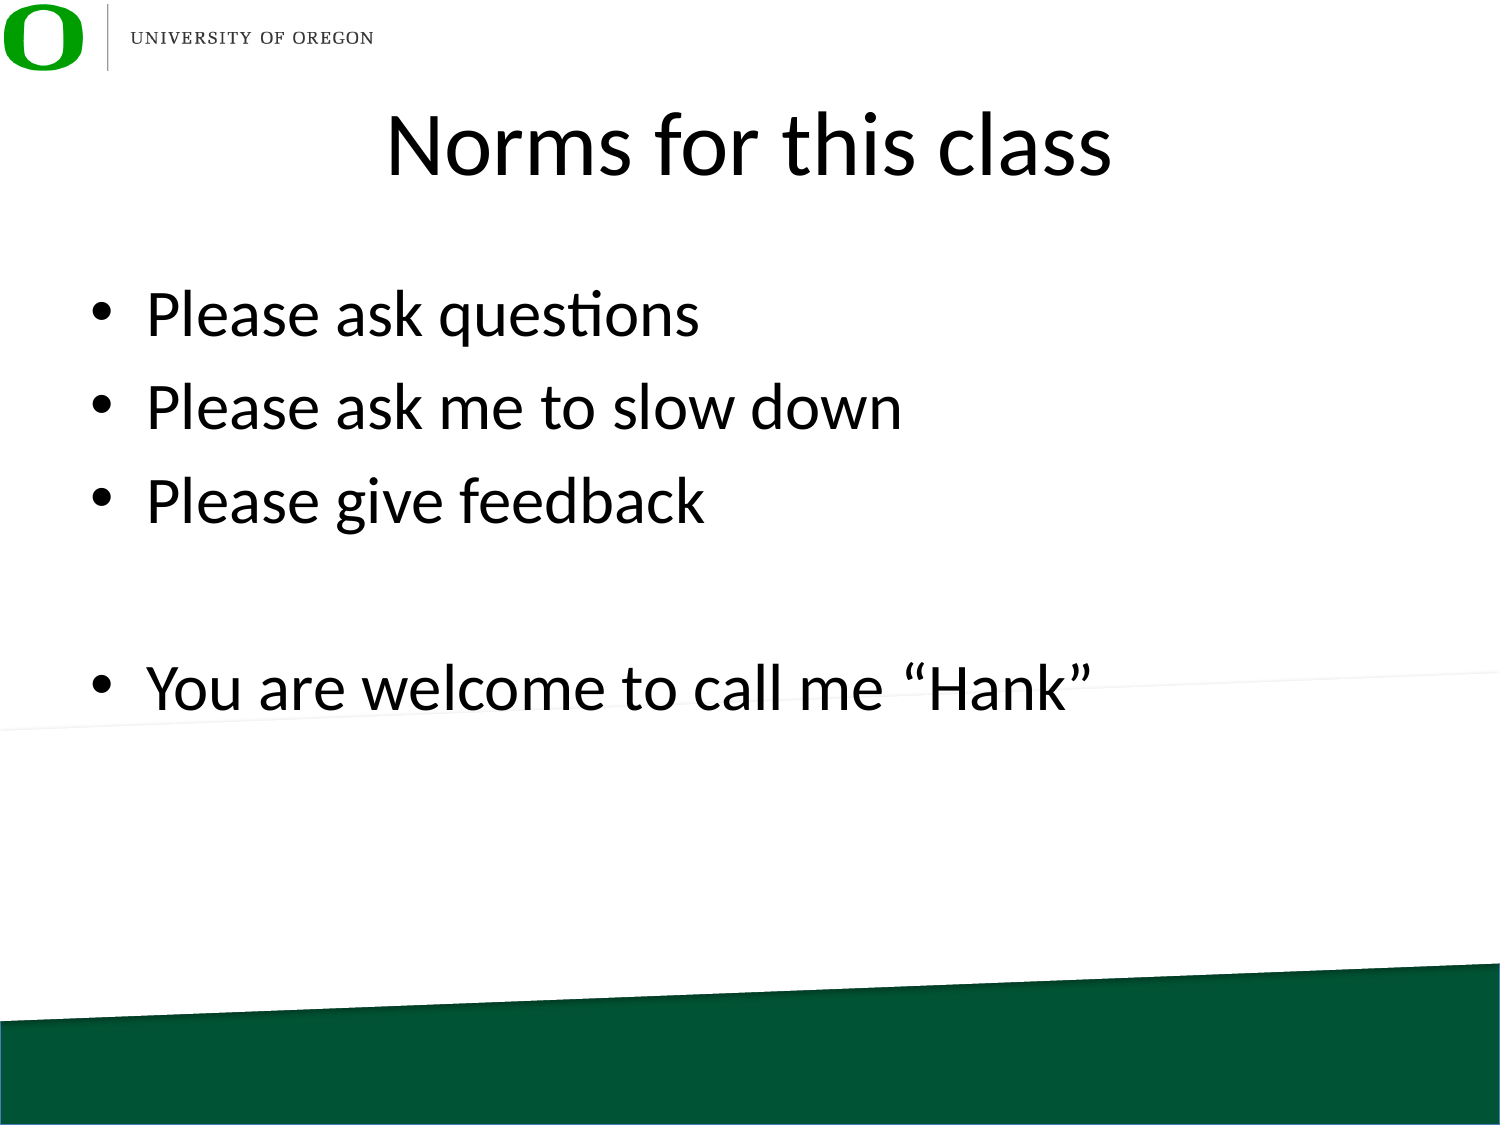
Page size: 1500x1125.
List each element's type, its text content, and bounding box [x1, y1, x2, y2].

list Please ask questions Please ask me to slow down Please give feedback You are welcome to call me “Hank” [75, 262, 1425, 1005]
picture [4, 4, 373, 71]
title Norms for this class [75, 45, 1425, 233]
